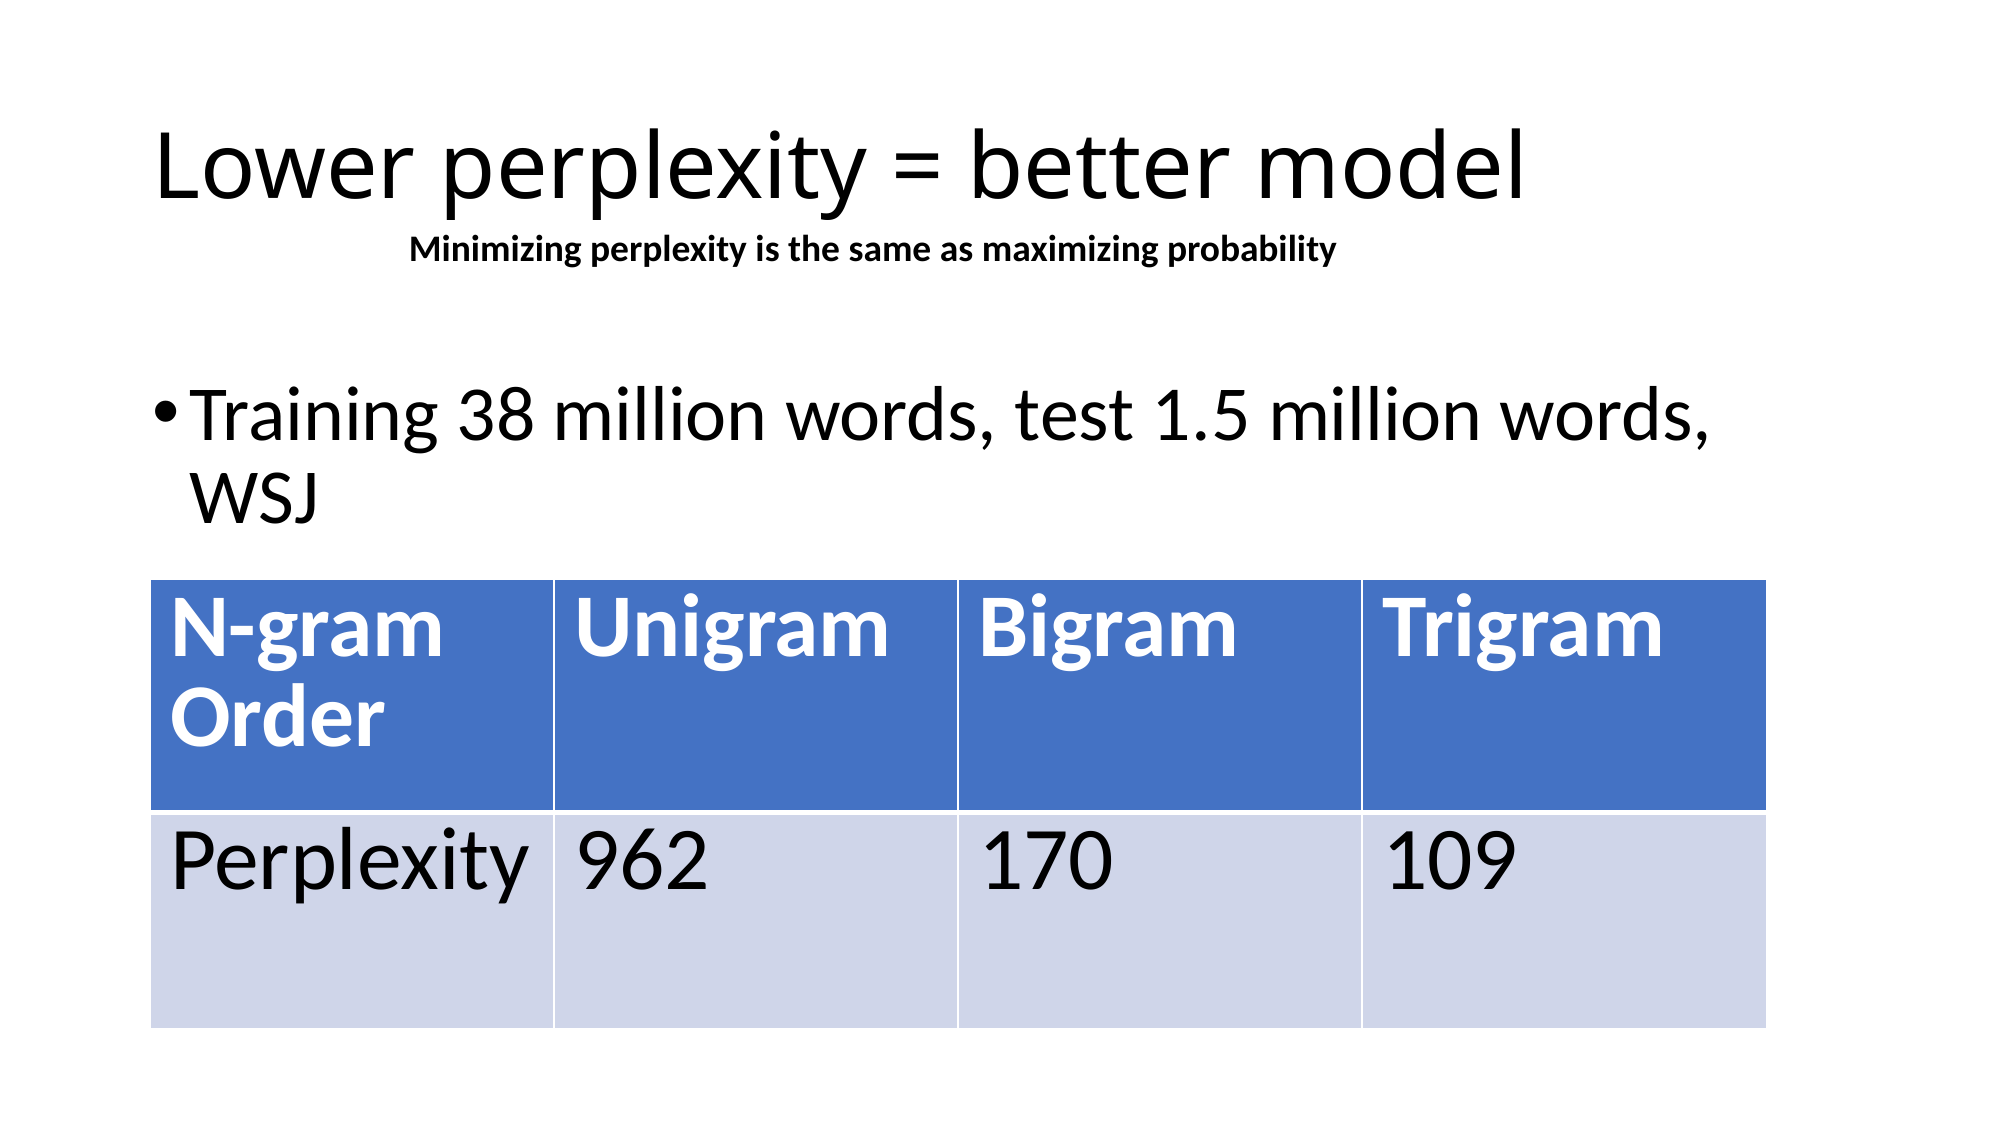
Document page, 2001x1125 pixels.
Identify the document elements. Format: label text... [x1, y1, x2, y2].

table_cell 962 [555, 815, 957, 1028]
table_cell 170 [959, 815, 1361, 1028]
table_cell Perplexity [151, 815, 553, 1028]
table_header Unigram [555, 580, 957, 810]
table_header N-gram Order [151, 580, 553, 810]
title Lower perplexity = better model [137, 59, 1863, 278]
table_header Bigram [959, 580, 1361, 810]
table_cell 109 [1363, 815, 1766, 1028]
list Training 38 million words, test 1.5 million words, WSJ [137, 299, 1863, 1014]
text_box Minimizing perplexity is the same as maximizing probability [394, 216, 1354, 277]
table_header Trigram [1363, 580, 1766, 810]
